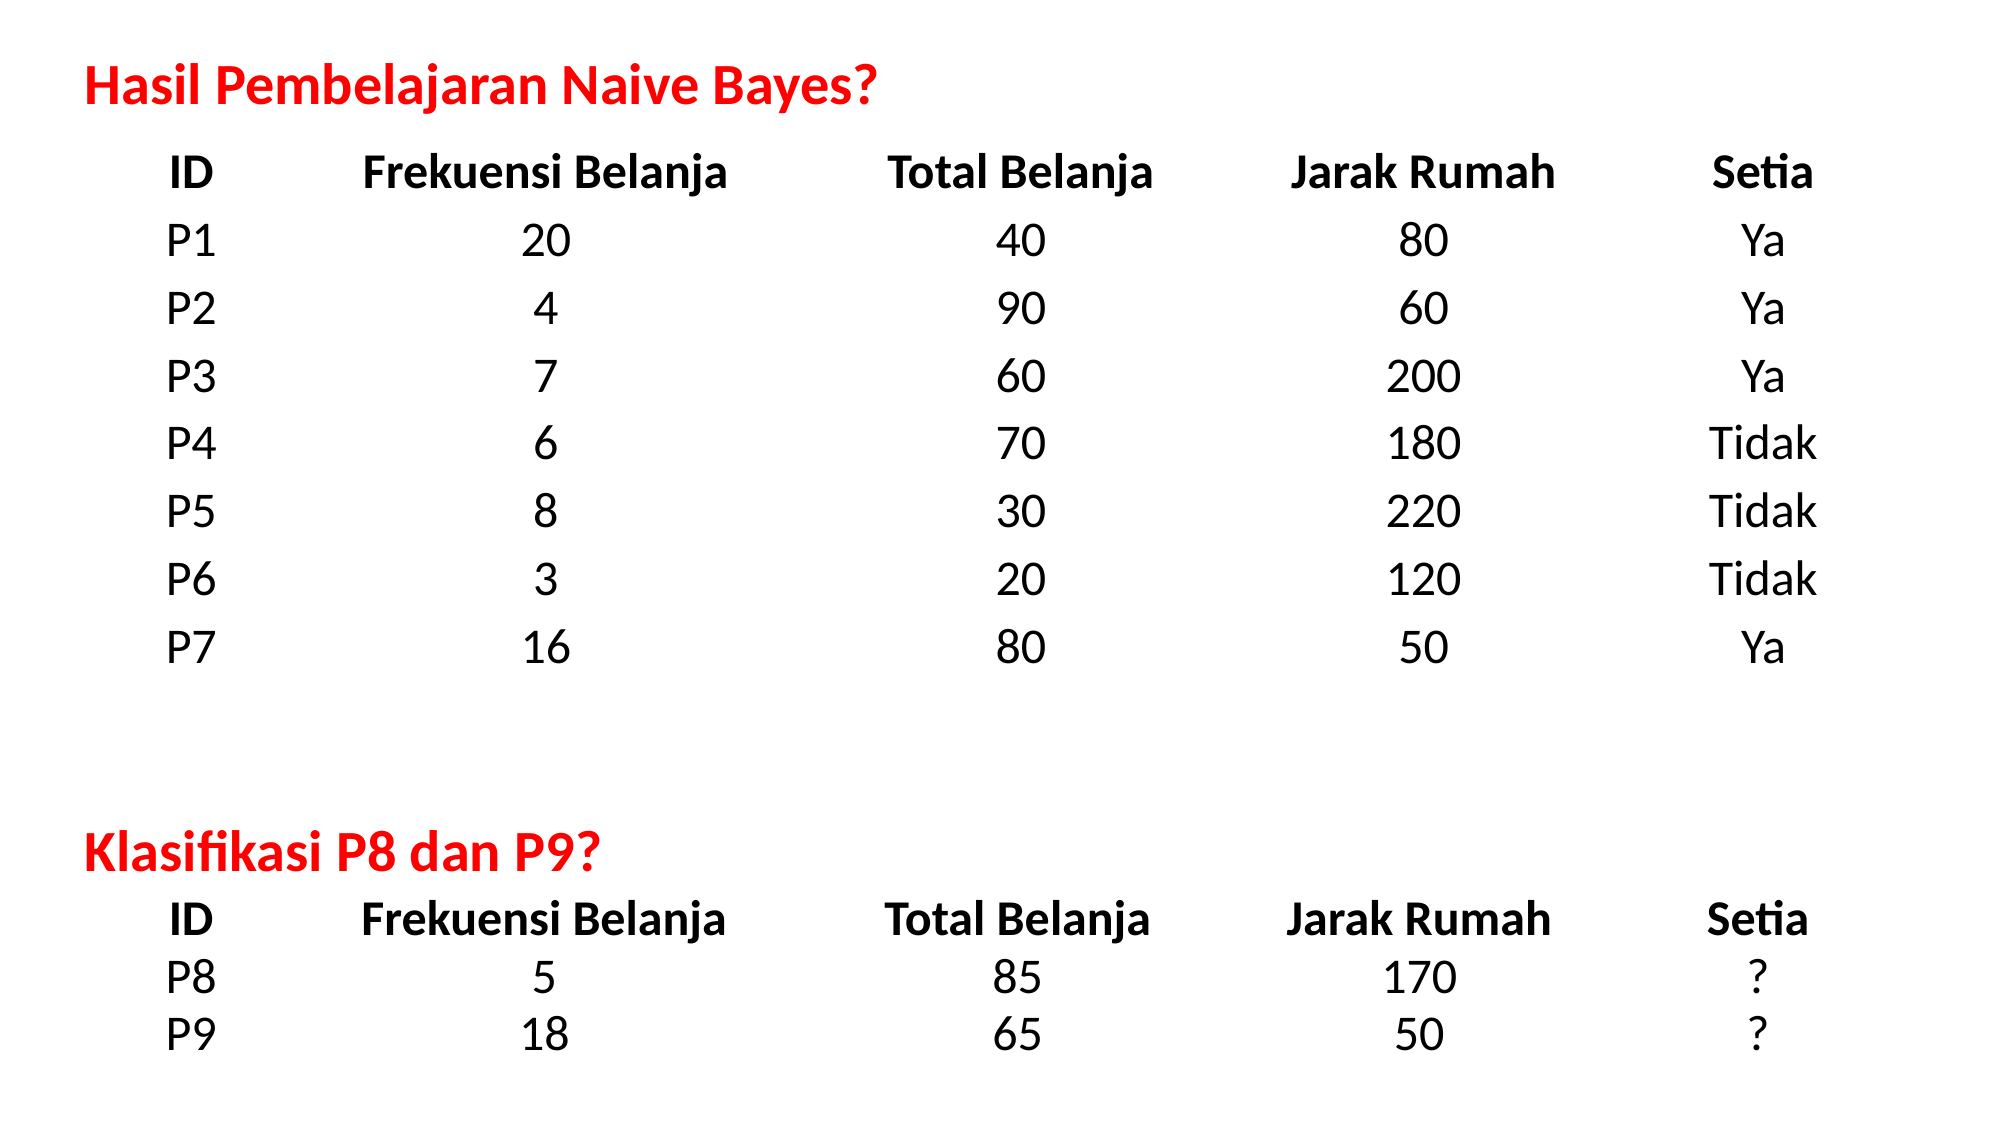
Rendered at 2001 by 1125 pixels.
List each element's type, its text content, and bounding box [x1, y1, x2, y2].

table_header Jarak Rumah [1241, 891, 1598, 948]
table_header Setia [1603, 139, 1924, 207]
table_cell 170 [1241, 948, 1598, 1006]
table_cell Tidak [1603, 545, 1924, 613]
table_cell 20 [295, 207, 797, 274]
table_cell Tidak [1603, 410, 1924, 478]
text_box Hasil Pembelajaran Naive Bayes? [70, 38, 907, 144]
table_cell ? [1598, 1006, 1918, 1063]
table_header Setia [1598, 891, 1918, 948]
table_header Frekuensi Belanja [294, 912, 795, 948]
table_cell Ya [1603, 274, 1924, 342]
table_cell 80 [797, 613, 1244, 681]
table_cell P6 [88, 545, 295, 613]
table_cell P4 [88, 410, 295, 478]
table_cell 85 [795, 948, 1241, 1006]
table_cell P7 [88, 613, 295, 681]
table_header Total Belanja [795, 891, 1241, 948]
table_cell Tidak [1603, 478, 1924, 545]
table_cell Ya [1603, 613, 1924, 681]
table_header Jarak Rumah [1244, 139, 1603, 207]
table_cell 50 [1244, 613, 1603, 681]
table_cell 220 [1244, 478, 1603, 545]
table_cell P1 [88, 207, 295, 274]
table_cell P9 [88, 1006, 294, 1063]
table_cell 180 [1244, 410, 1603, 478]
table_cell Ya [1603, 342, 1924, 410]
table_cell 4 [295, 274, 797, 342]
table_cell P8 [88, 948, 294, 1006]
table_cell 60 [1244, 274, 1603, 342]
table_cell 65 [795, 1006, 1241, 1063]
table_cell P3 [88, 342, 295, 410]
table_cell P5 [88, 478, 295, 545]
table_cell 7 [295, 342, 797, 410]
table_cell 70 [797, 410, 1244, 478]
table_cell ? [1598, 948, 1918, 1006]
table_cell 5 [294, 948, 795, 1006]
table_cell P2 [88, 274, 295, 342]
table_cell 8 [295, 478, 797, 545]
table_cell 6 [295, 410, 797, 478]
table_header Frekuensi Belanja [295, 144, 797, 207]
table_header Total Belanja [797, 139, 1244, 207]
table_cell 50 [1241, 1006, 1598, 1063]
table_cell 20 [797, 545, 1244, 613]
table_cell 18 [294, 1006, 795, 1063]
table_cell 200 [1244, 342, 1603, 410]
table_header ID [88, 144, 295, 207]
table_header ID [88, 912, 294, 948]
table_cell 80 [1244, 207, 1603, 274]
table_cell Ya [1603, 207, 1924, 274]
table_cell 40 [797, 207, 1244, 274]
table_cell 16 [295, 613, 797, 681]
table_cell 60 [797, 342, 1244, 410]
table_cell 90 [797, 274, 1244, 342]
table_cell 3 [295, 545, 797, 613]
text_box Klasifikasi P8 dan P9? [70, 805, 907, 912]
table_cell 120 [1244, 545, 1603, 613]
table_cell 30 [797, 478, 1244, 545]
